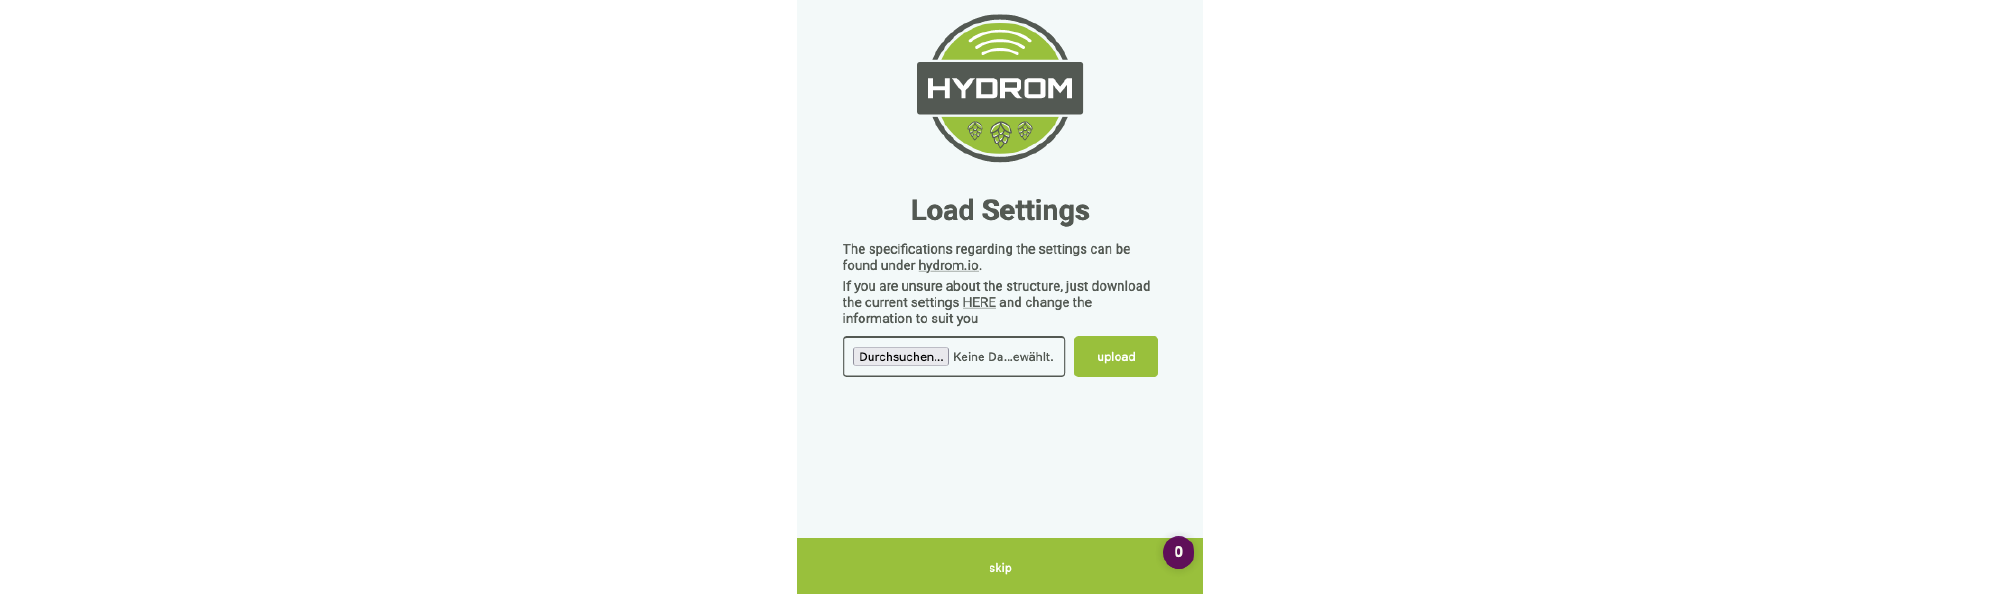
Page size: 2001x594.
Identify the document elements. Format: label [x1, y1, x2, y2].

list [797, 0, 1203, 594]
